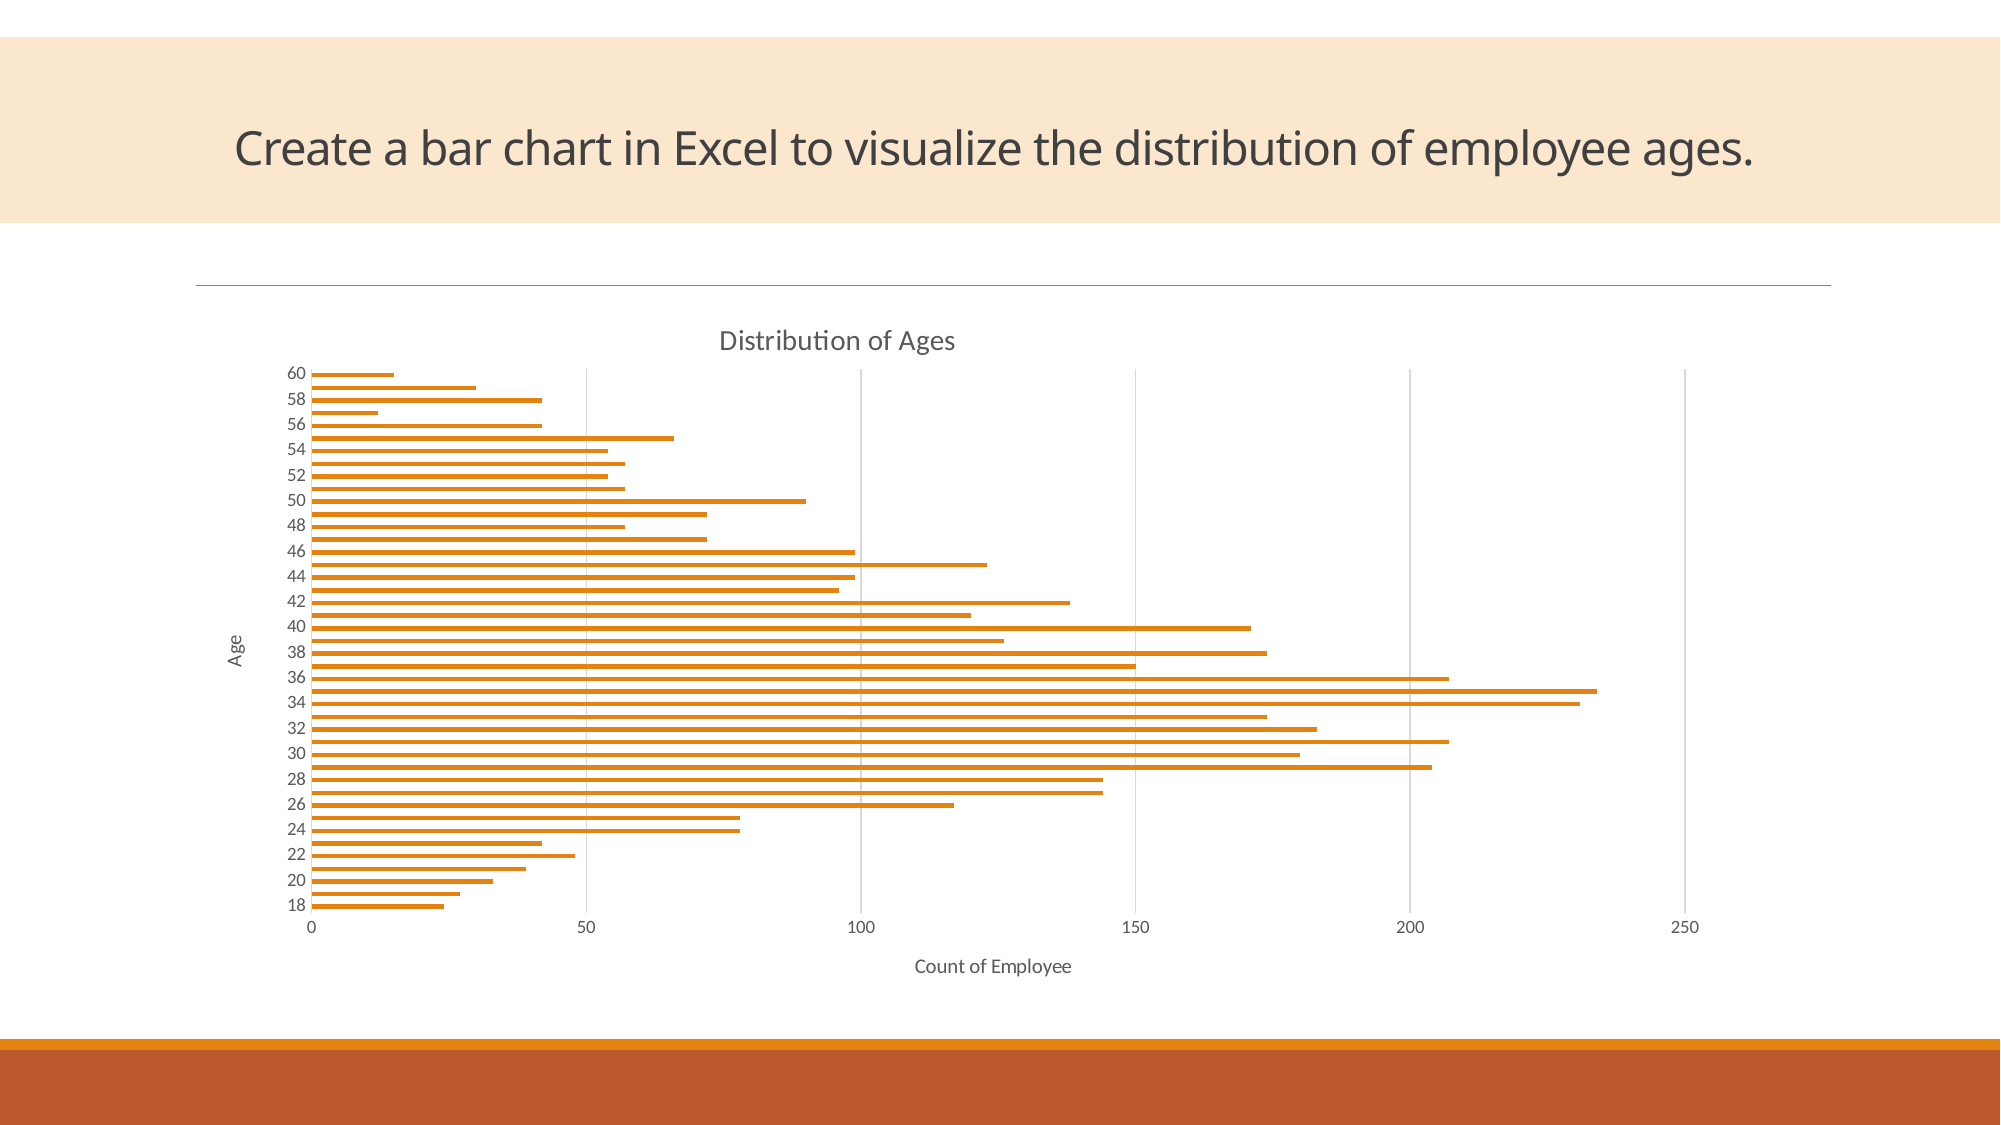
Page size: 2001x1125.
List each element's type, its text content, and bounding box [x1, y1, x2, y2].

chart [136, 299, 1863, 1015]
title Create a bar chart in Excel to visualize the distribution of employee ages. [0, 37, 2000, 223]
